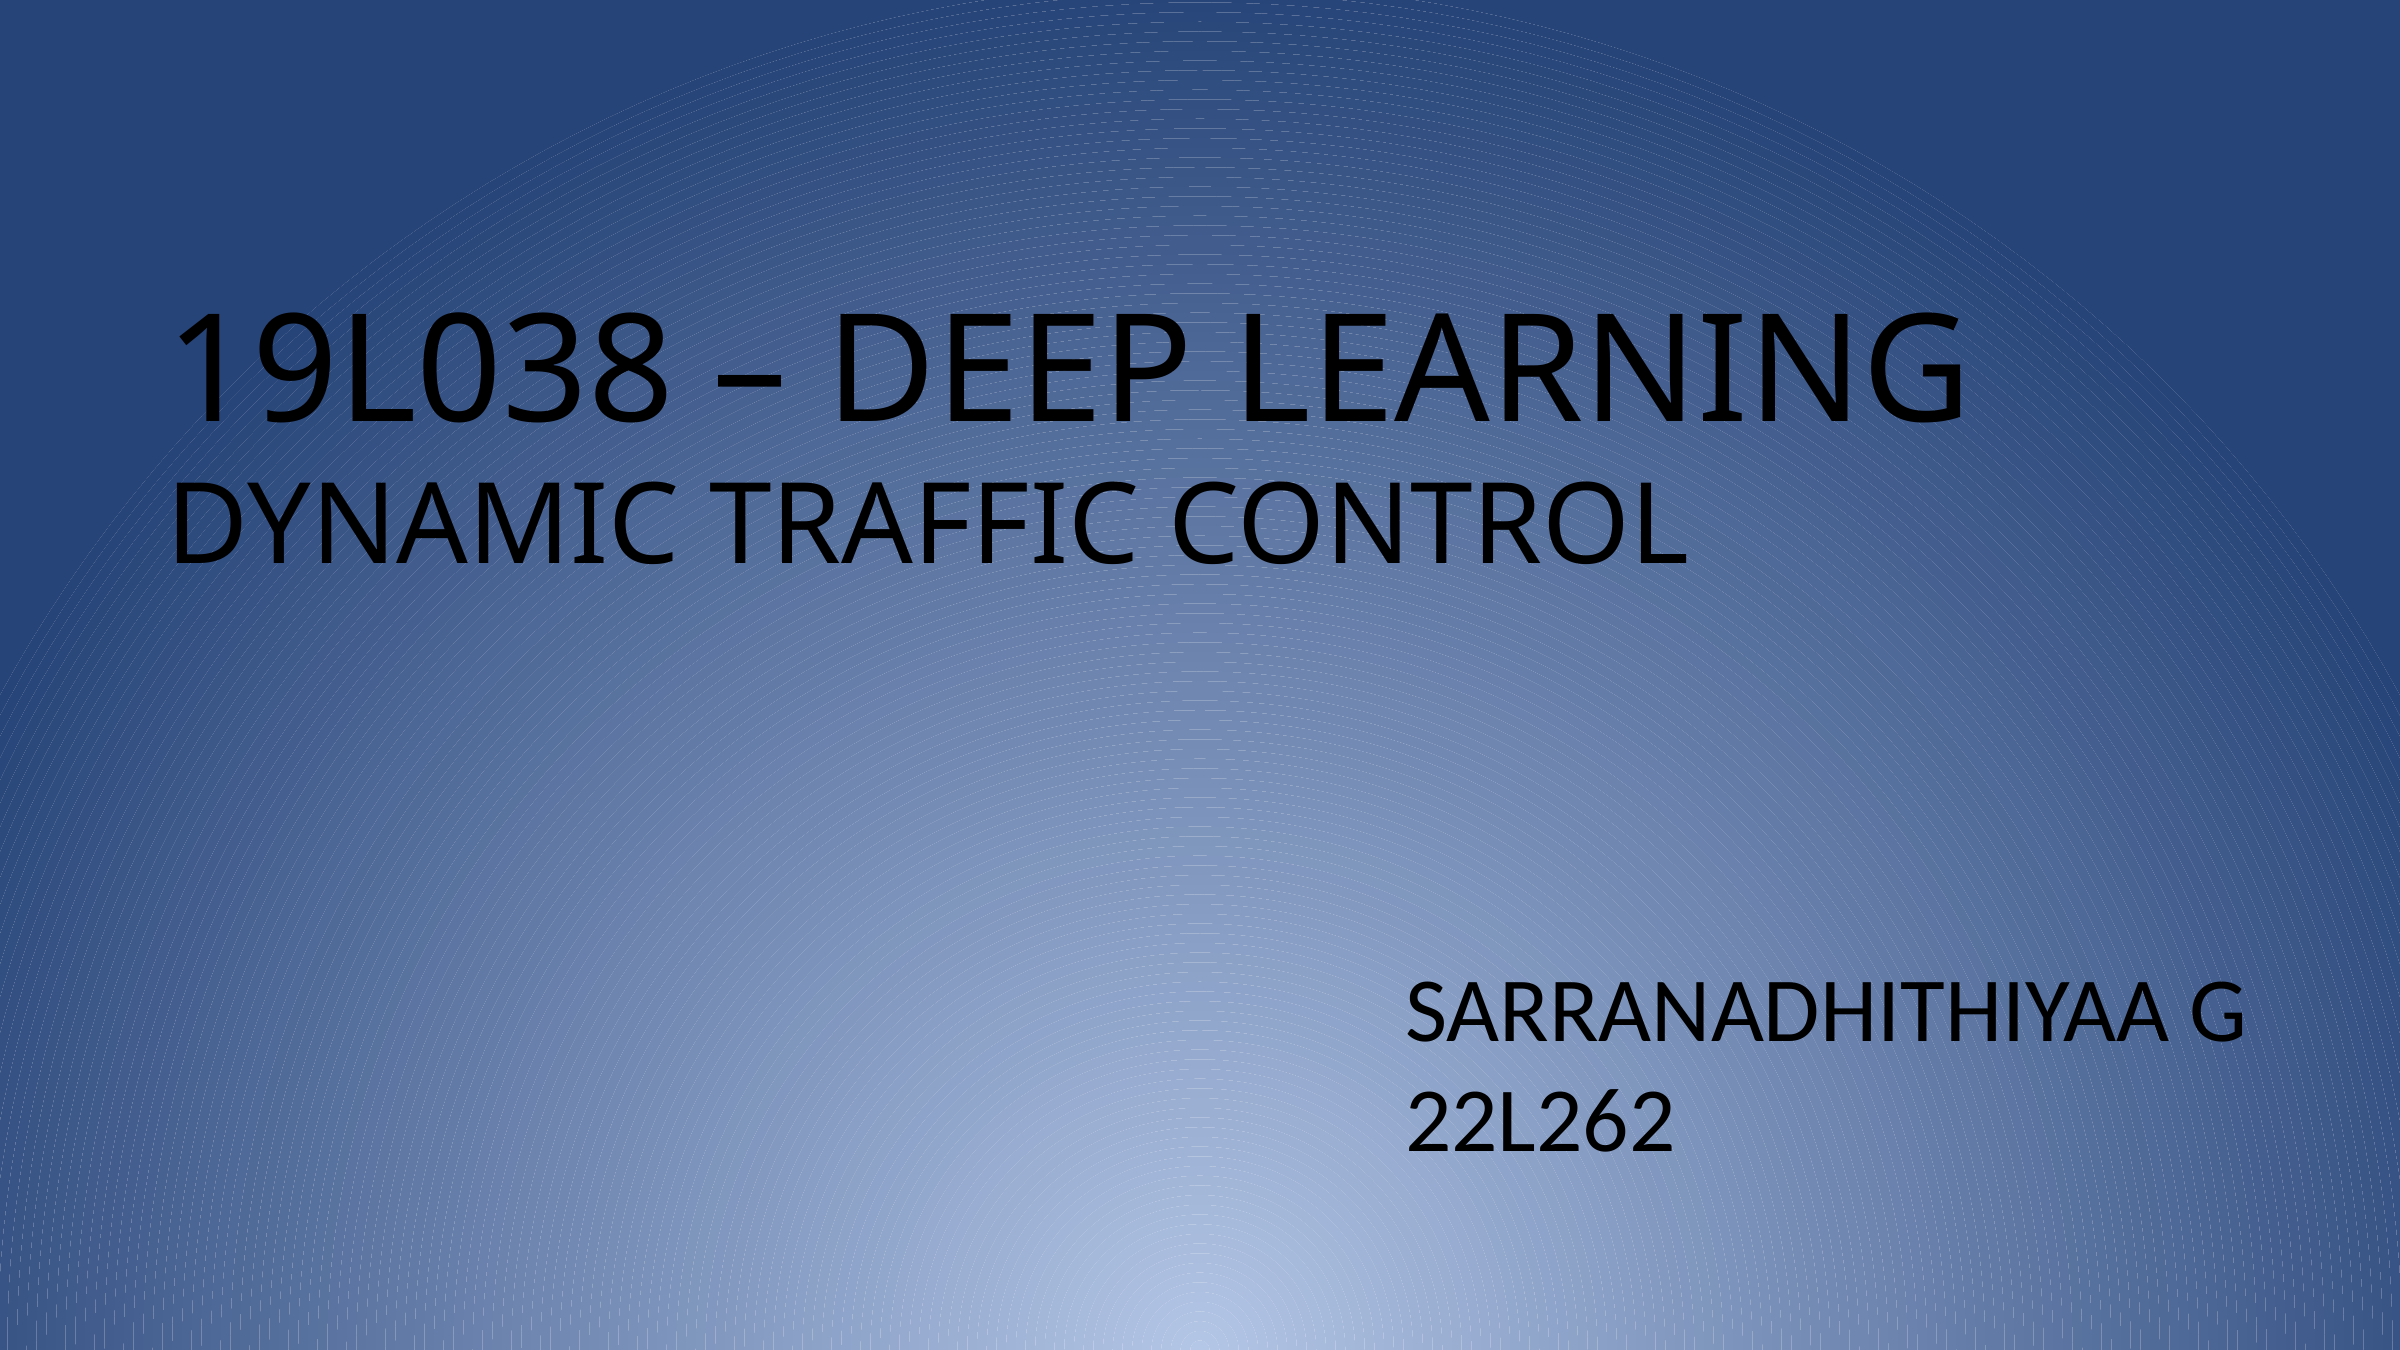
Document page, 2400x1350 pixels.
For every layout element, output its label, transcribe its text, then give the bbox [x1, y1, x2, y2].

text_box 19L038 – DEEP LEARNING DYNAMIC TRAFFIC CONTROL [151, 263, 2244, 594]
text_box SARRANADHITHIYAA G 22L262 [1390, 942, 2338, 1177]
